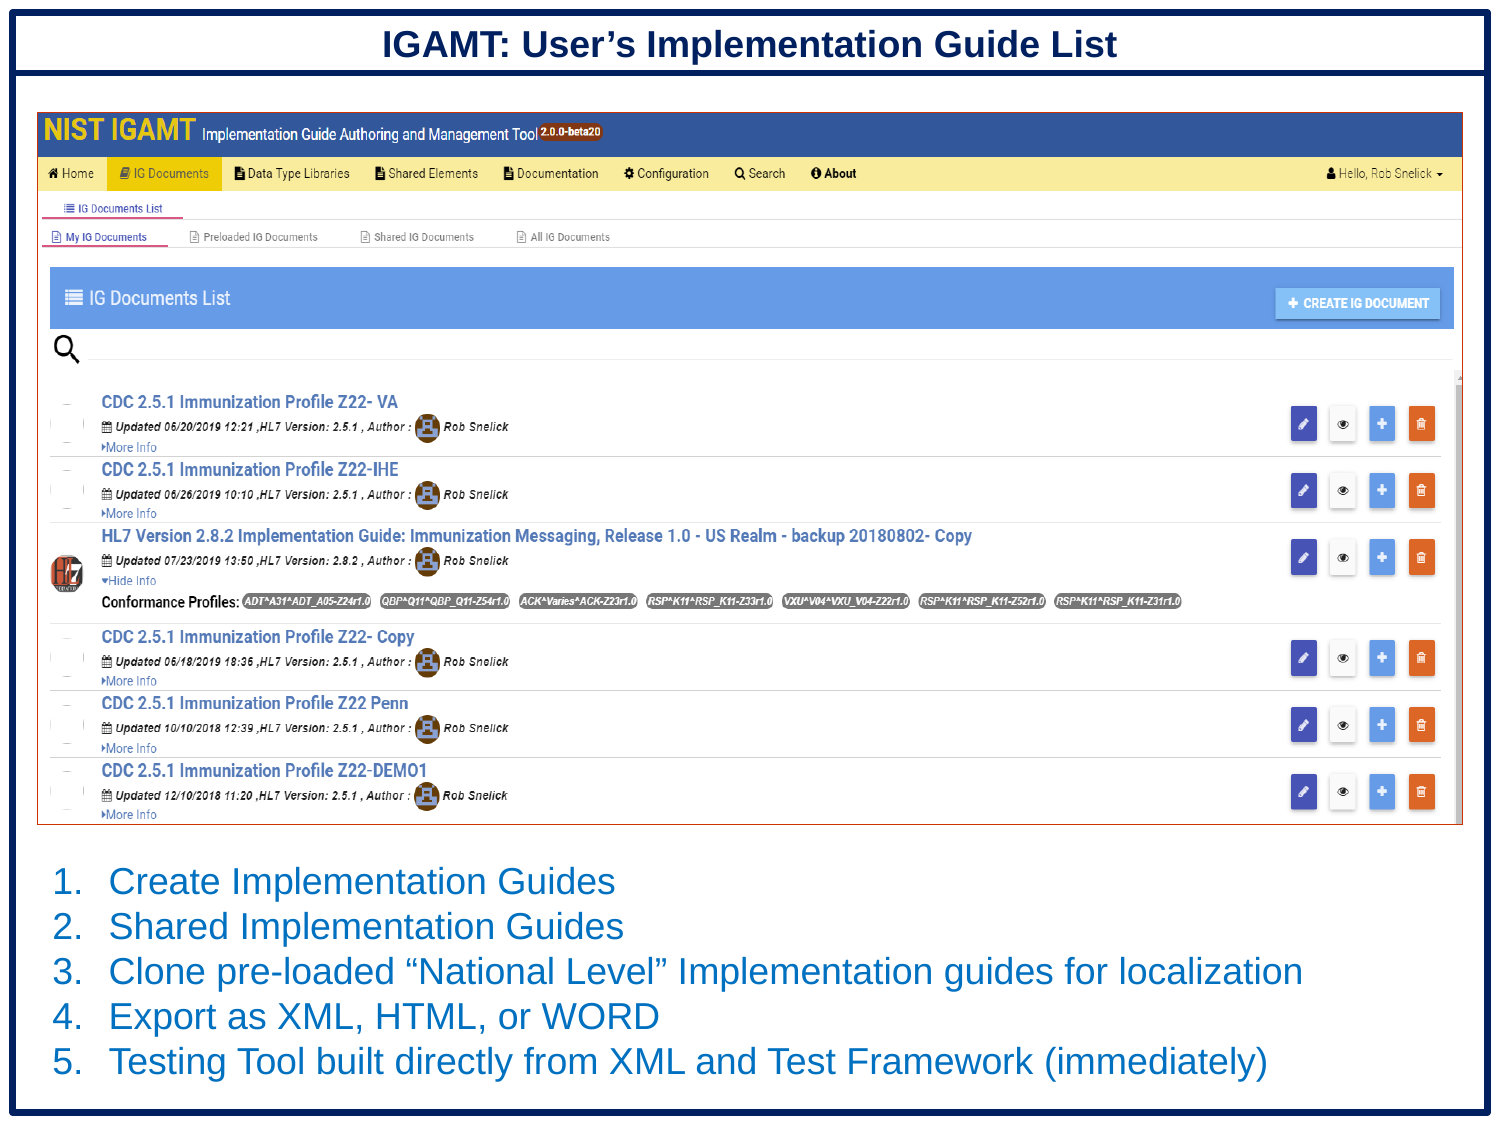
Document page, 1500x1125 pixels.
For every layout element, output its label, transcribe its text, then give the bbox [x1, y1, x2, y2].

text_box Create Implementation Guides Shared Implementation Guides Clone pre-loaded “National Level” Implementation guides for localization Export as XML, HTML, or WORD Testing Tool built directly from XML and Test Framework (immediately) [37, 849, 1475, 1090]
text_box [10, 10, 1490, 1115]
text_box IGAMT: User’s Implementation Guide List [12, 12, 1488, 72]
picture [37, 112, 1463, 826]
